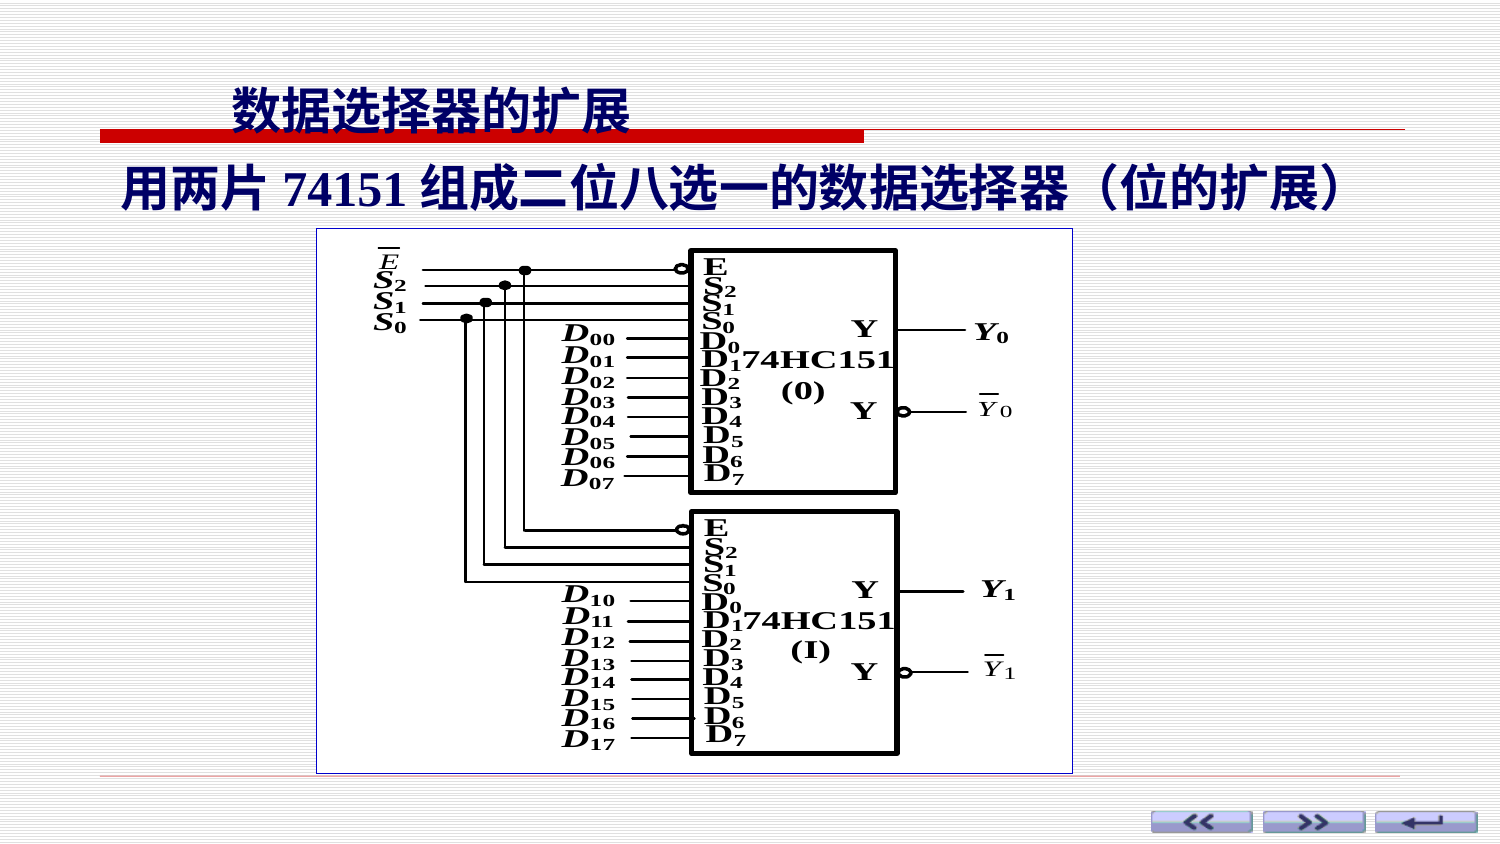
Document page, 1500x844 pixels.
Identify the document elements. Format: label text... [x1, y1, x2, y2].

picture [1263, 811, 1366, 833]
picture [1151, 811, 1253, 833]
picture [1375, 811, 1478, 833]
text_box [316, 228, 1073, 775]
text_box 用两片74151组成二位八选一的数据选择器（位的扩展） [105, 149, 1465, 225]
text_box 数据选择器的扩展 [147, 42, 1114, 140]
